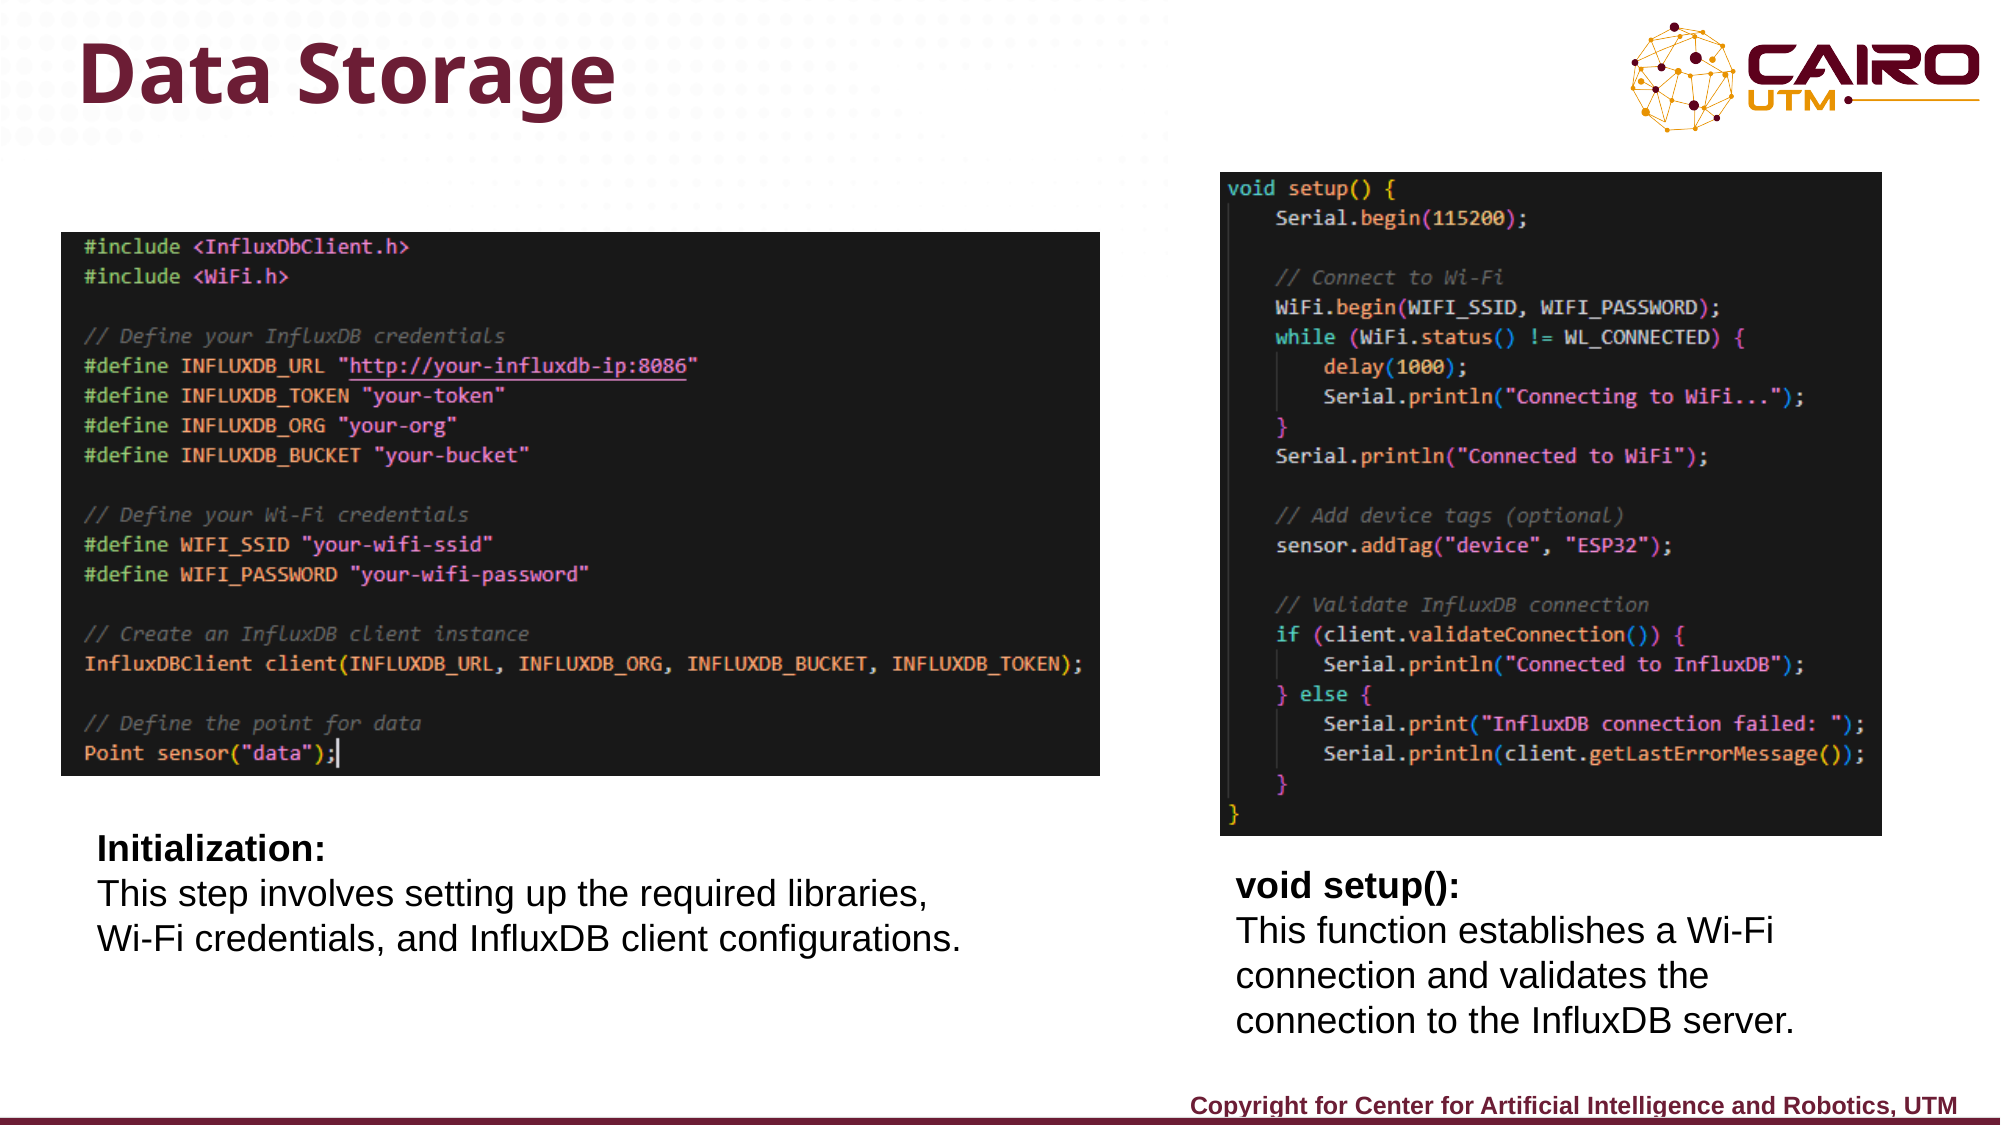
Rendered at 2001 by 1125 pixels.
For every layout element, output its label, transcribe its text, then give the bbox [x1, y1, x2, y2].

picture [1220, 172, 1883, 836]
picture [1, 0, 1168, 776]
text_box void setup(): This function establishes a Wi-Fi connection and validates the connection to the InfluxDB server. [1220, 853, 1882, 1049]
picture [1592, 0, 2001, 164]
text_box Data Storage [61, 12, 1622, 128]
text_box Initialization: This step involves setting up the required libraries, Wi-Fi credentials, and InfluxDB client configurations. [82, 816, 1000, 966]
